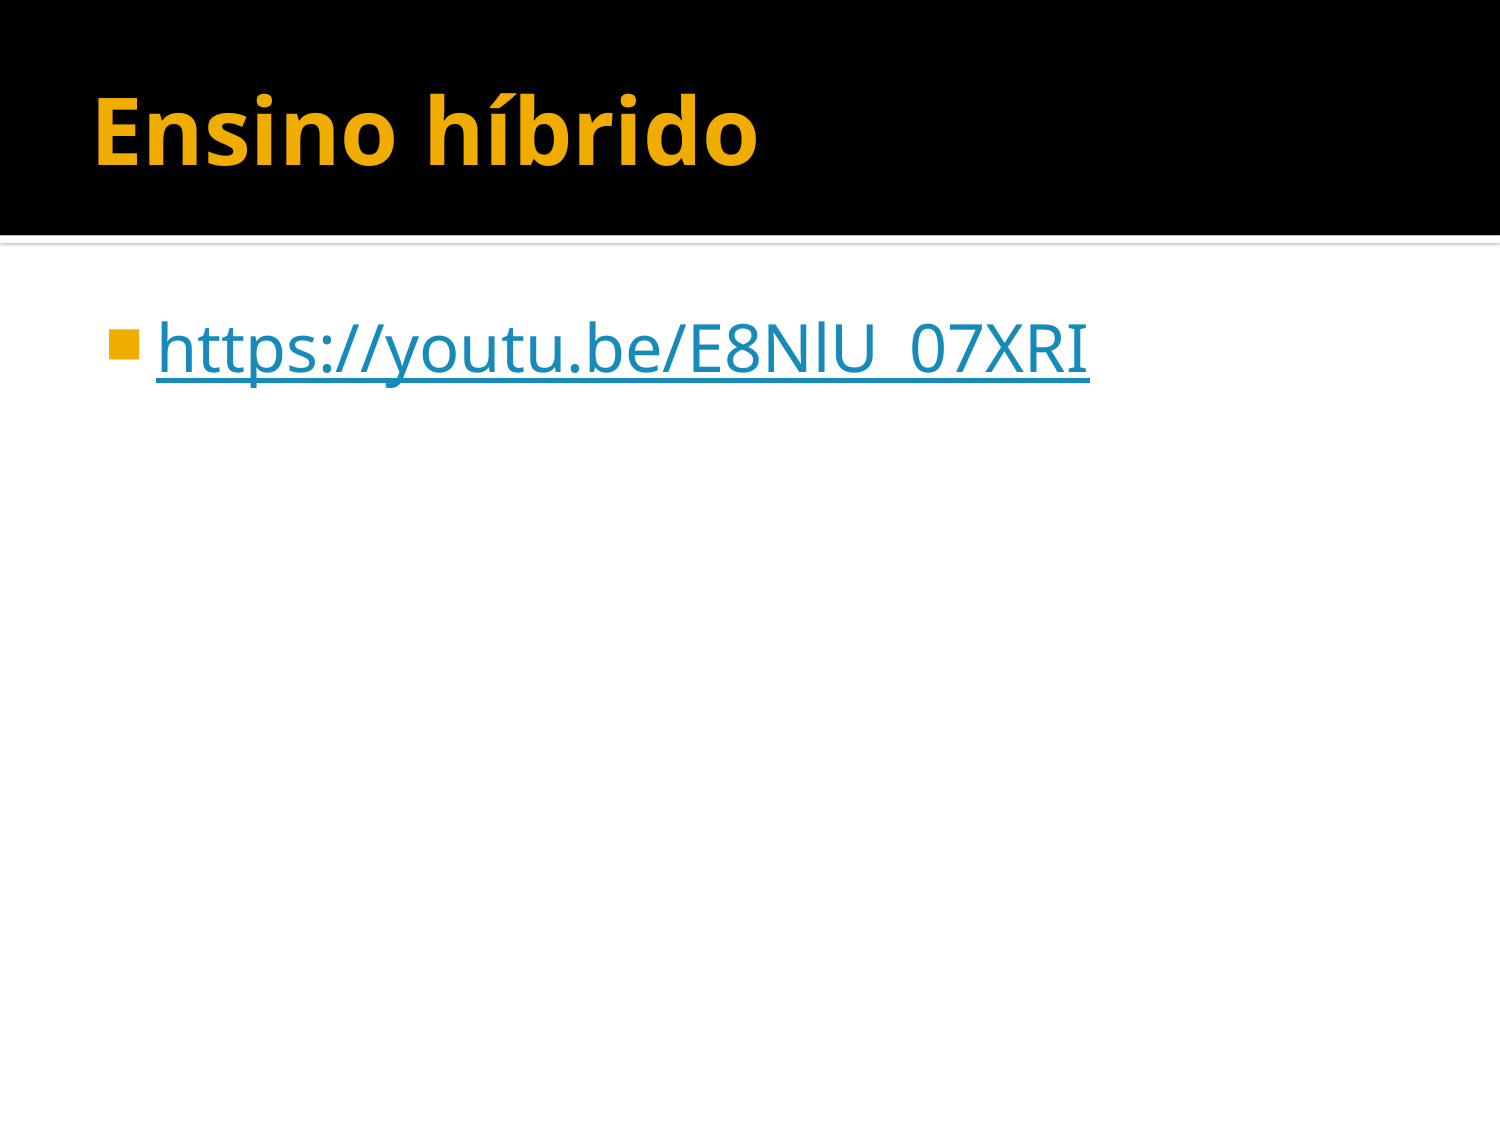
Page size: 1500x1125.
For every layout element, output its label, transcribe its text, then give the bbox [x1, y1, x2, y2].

title Ensino híbrido [75, 25, 1425, 231]
list https://youtu.be/E8NlU_07XRI [75, 291, 1425, 1050]
